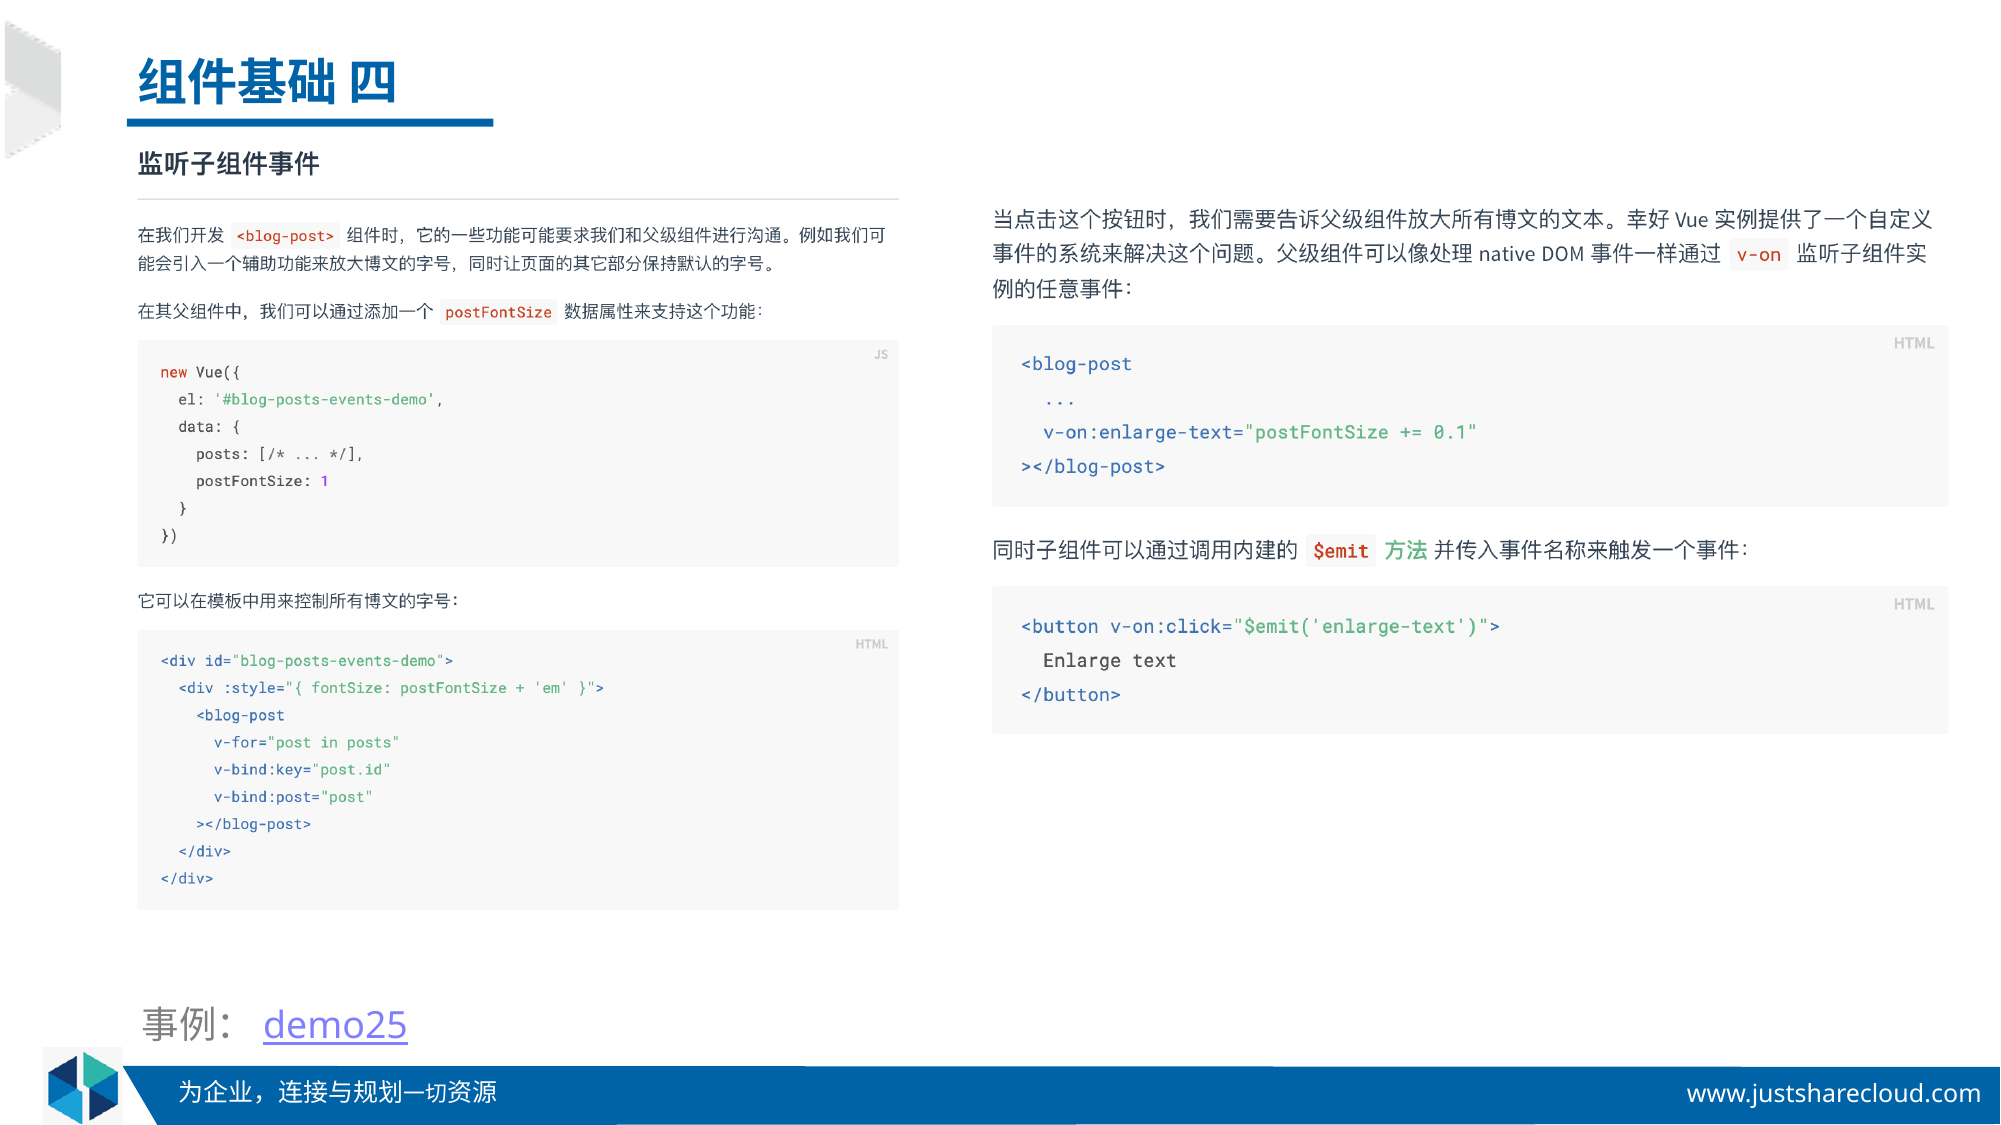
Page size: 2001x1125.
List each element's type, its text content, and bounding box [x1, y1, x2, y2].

picture [122, 144, 913, 916]
picture [43, 1047, 123, 1125]
text_box www.justsharecloud.com [1672, 1070, 2000, 1116]
text_box 事例：demo25 [126, 932, 494, 1060]
text_box 组件基础 四 [122, 43, 625, 118]
text_box [126, 118, 494, 127]
text_box 为企业，连接与规划一切资源 [164, 1069, 519, 1114]
text_box [123, 1065, 2000, 1125]
picture [4, 0, 61, 177]
picture [963, 195, 1955, 754]
